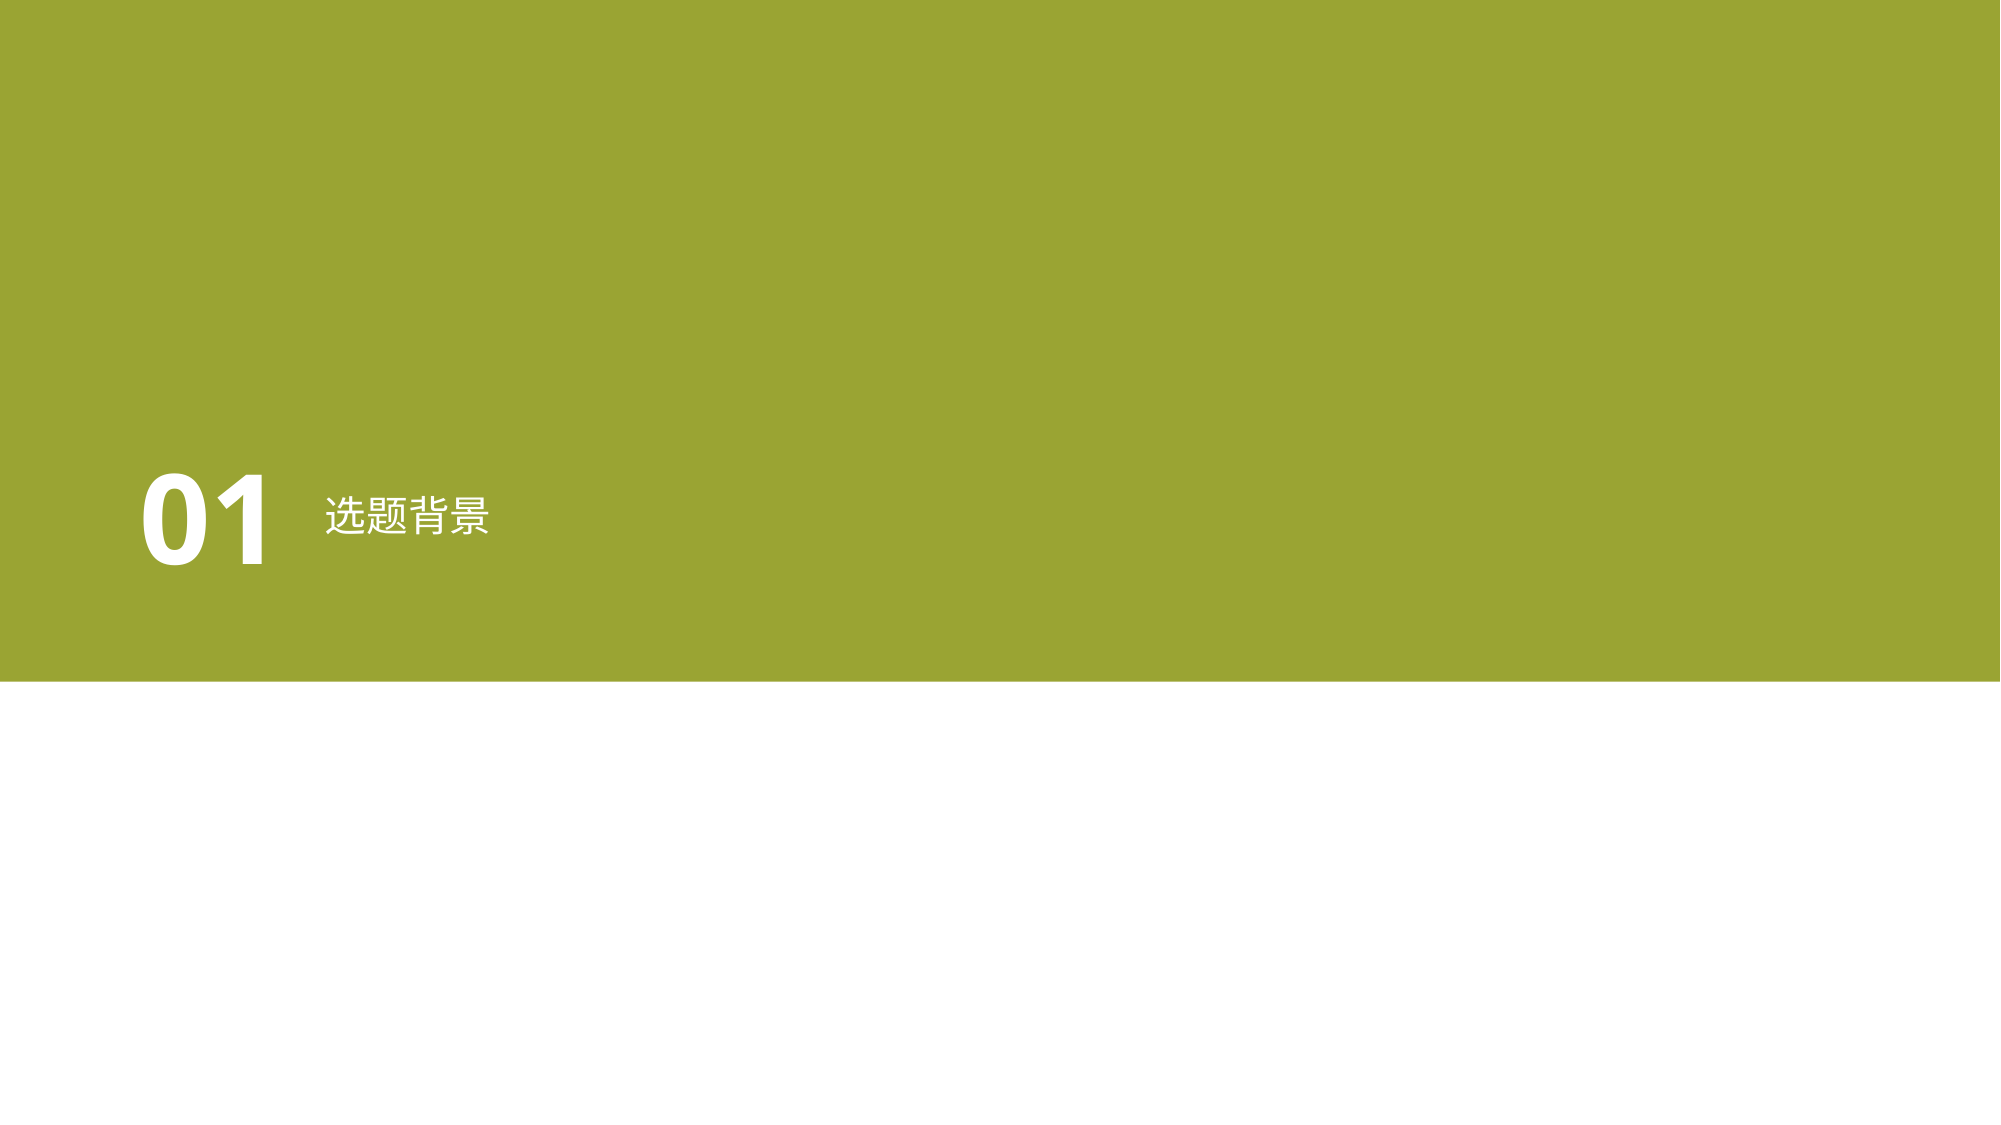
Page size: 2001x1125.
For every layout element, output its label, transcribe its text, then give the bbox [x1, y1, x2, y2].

list 01 [124, 449, 310, 587]
list 选题背景 [310, 488, 937, 548]
